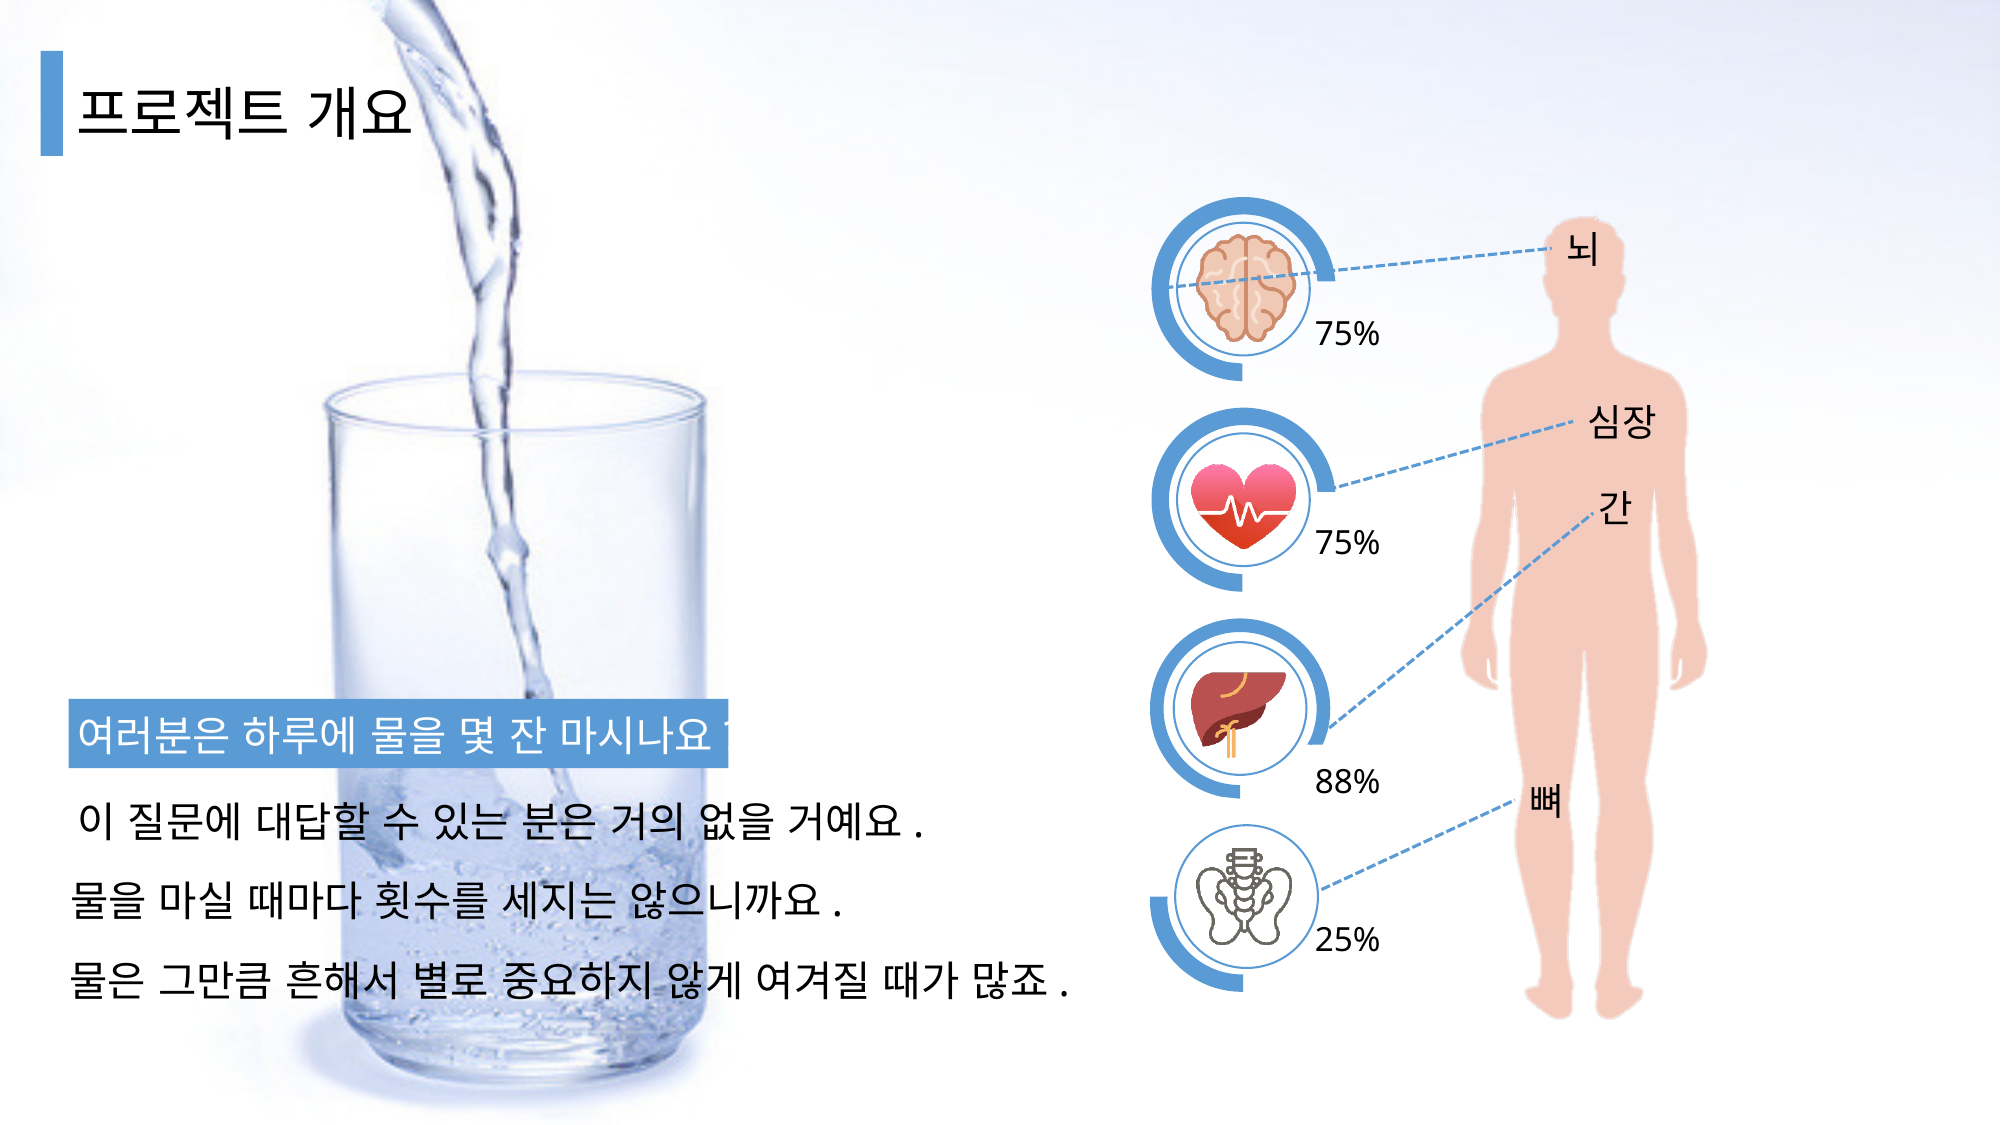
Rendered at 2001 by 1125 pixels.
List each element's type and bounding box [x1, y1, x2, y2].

text_box [1149, 618, 1331, 799]
text_box [1151, 196, 1336, 382]
text_box [1321, 800, 1515, 890]
text_box [62, 788, 1176, 1013]
text_box [1335, 248, 1552, 280]
text_box [62, 698, 735, 769]
text_box [1327, 421, 1574, 491]
text_box [1309, 512, 1594, 744]
text_box [1149, 825, 1318, 992]
text_box [1151, 407, 1336, 592]
picture [0, 0, 2000, 1125]
